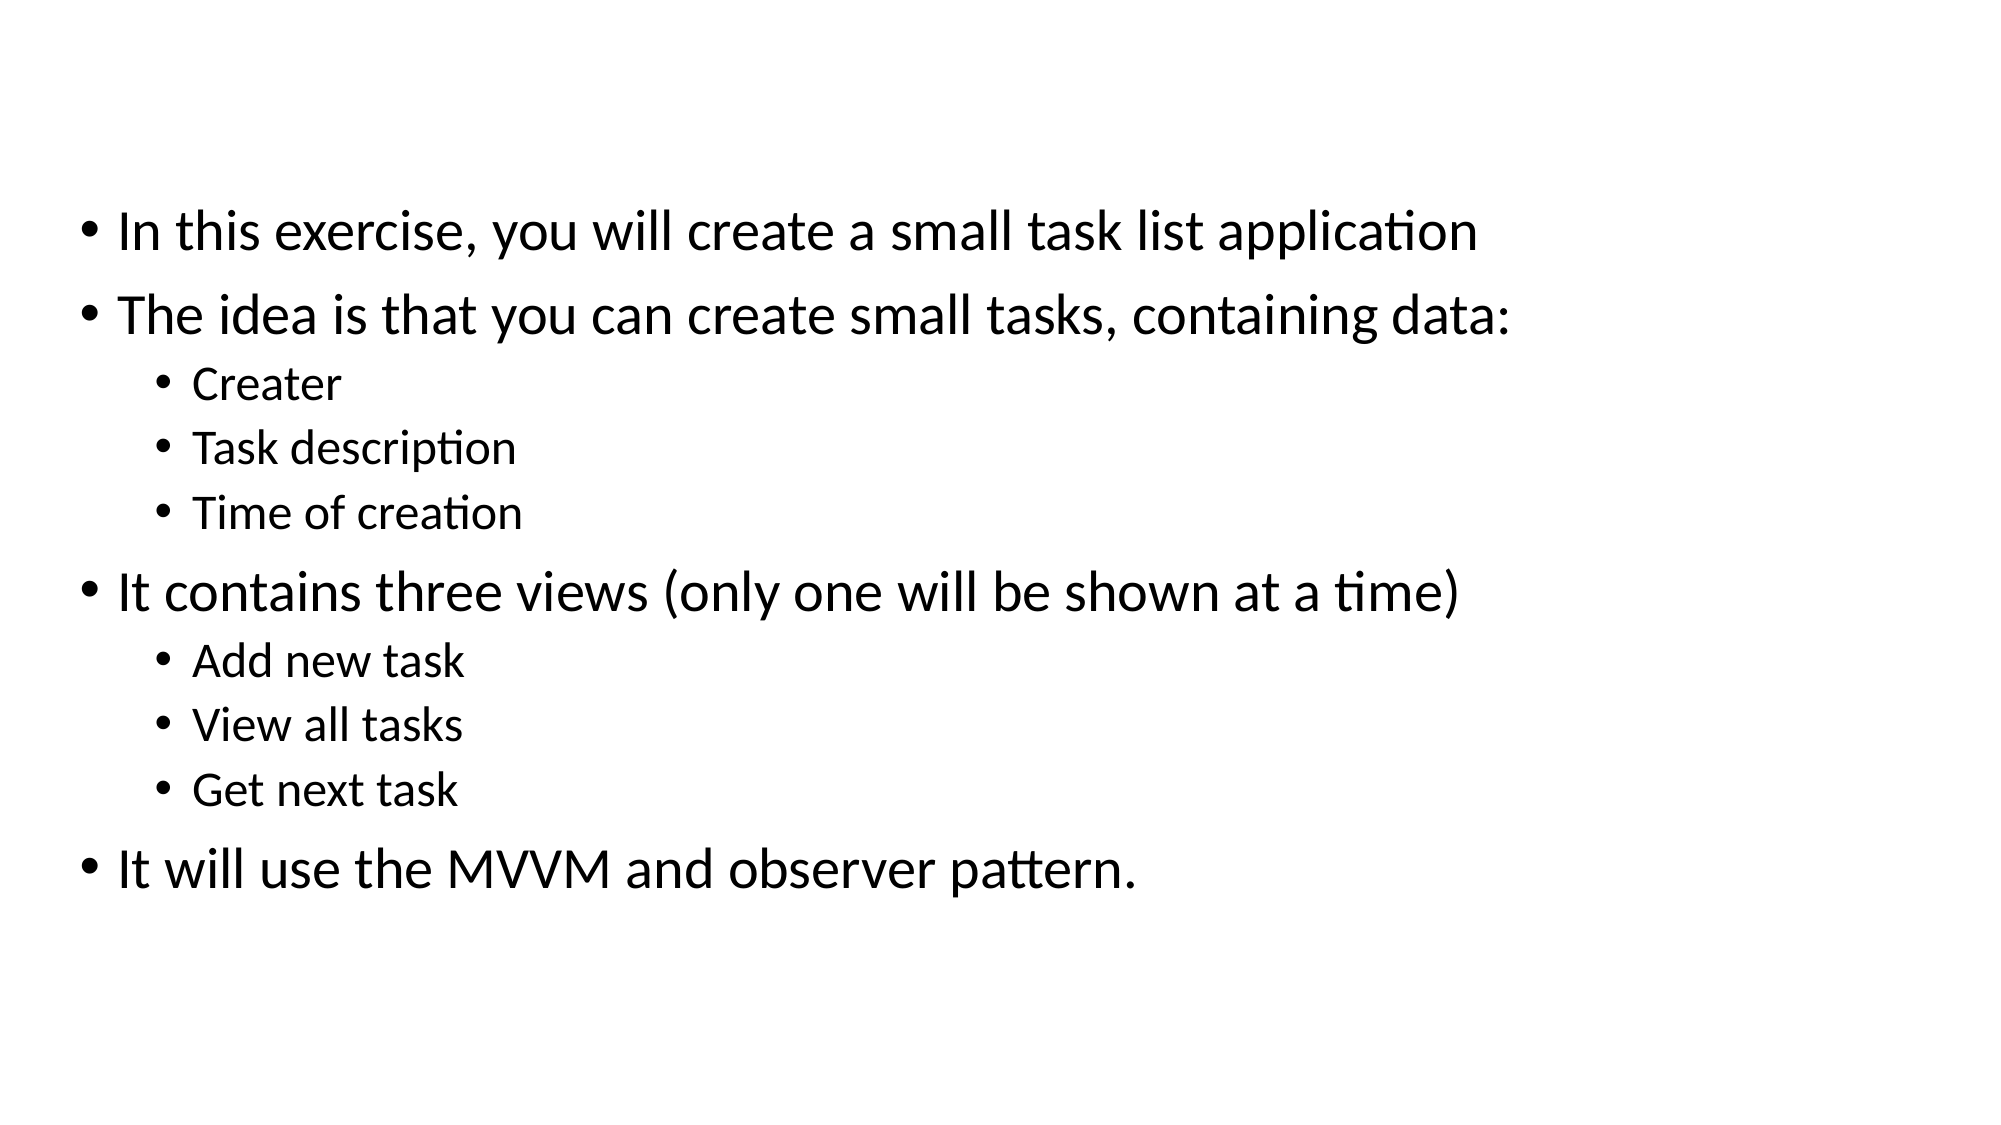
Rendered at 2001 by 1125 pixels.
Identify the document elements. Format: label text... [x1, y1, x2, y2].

list In this exercise, you will create a small task list application The idea is that you can create small tasks, containing data: Creater Task description Time of creation It contains three views (only one will be shown at a time) Add new task View all tasks Get next task It will use the MVVM and observer pattern. [64, 192, 1936, 1063]
